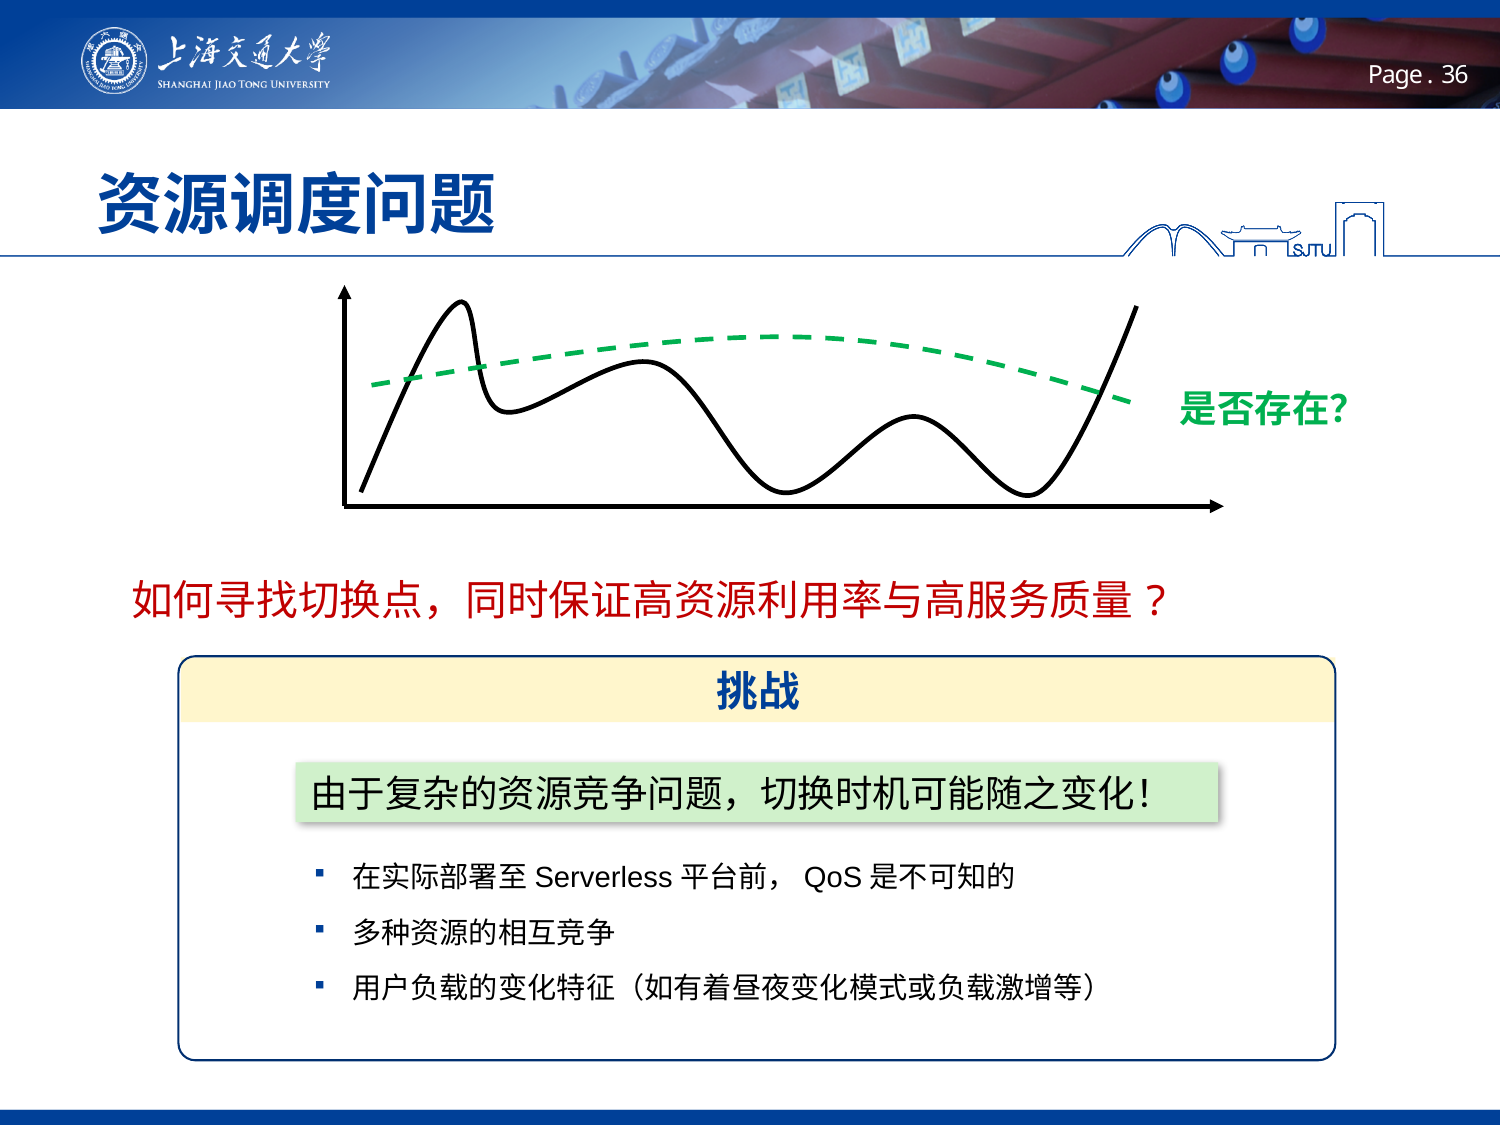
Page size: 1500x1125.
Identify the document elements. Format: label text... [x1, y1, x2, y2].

text_box [177, 655, 1337, 1062]
text_box [409, 300, 481, 378]
title 资源调度问题 [81, 160, 1455, 255]
text_box 挑战 [1329, 657, 1336, 666]
text_box 是否存在？ [1155, 377, 1393, 438]
text_box [359, 387, 1097, 497]
picture [0, 18, 1500, 109]
text_box [944, 305, 1138, 392]
text_box [371, 336, 1143, 407]
text_box 如何寻找切换点，同时保证高资源利用率与高服务质量? [116, 566, 1403, 632]
